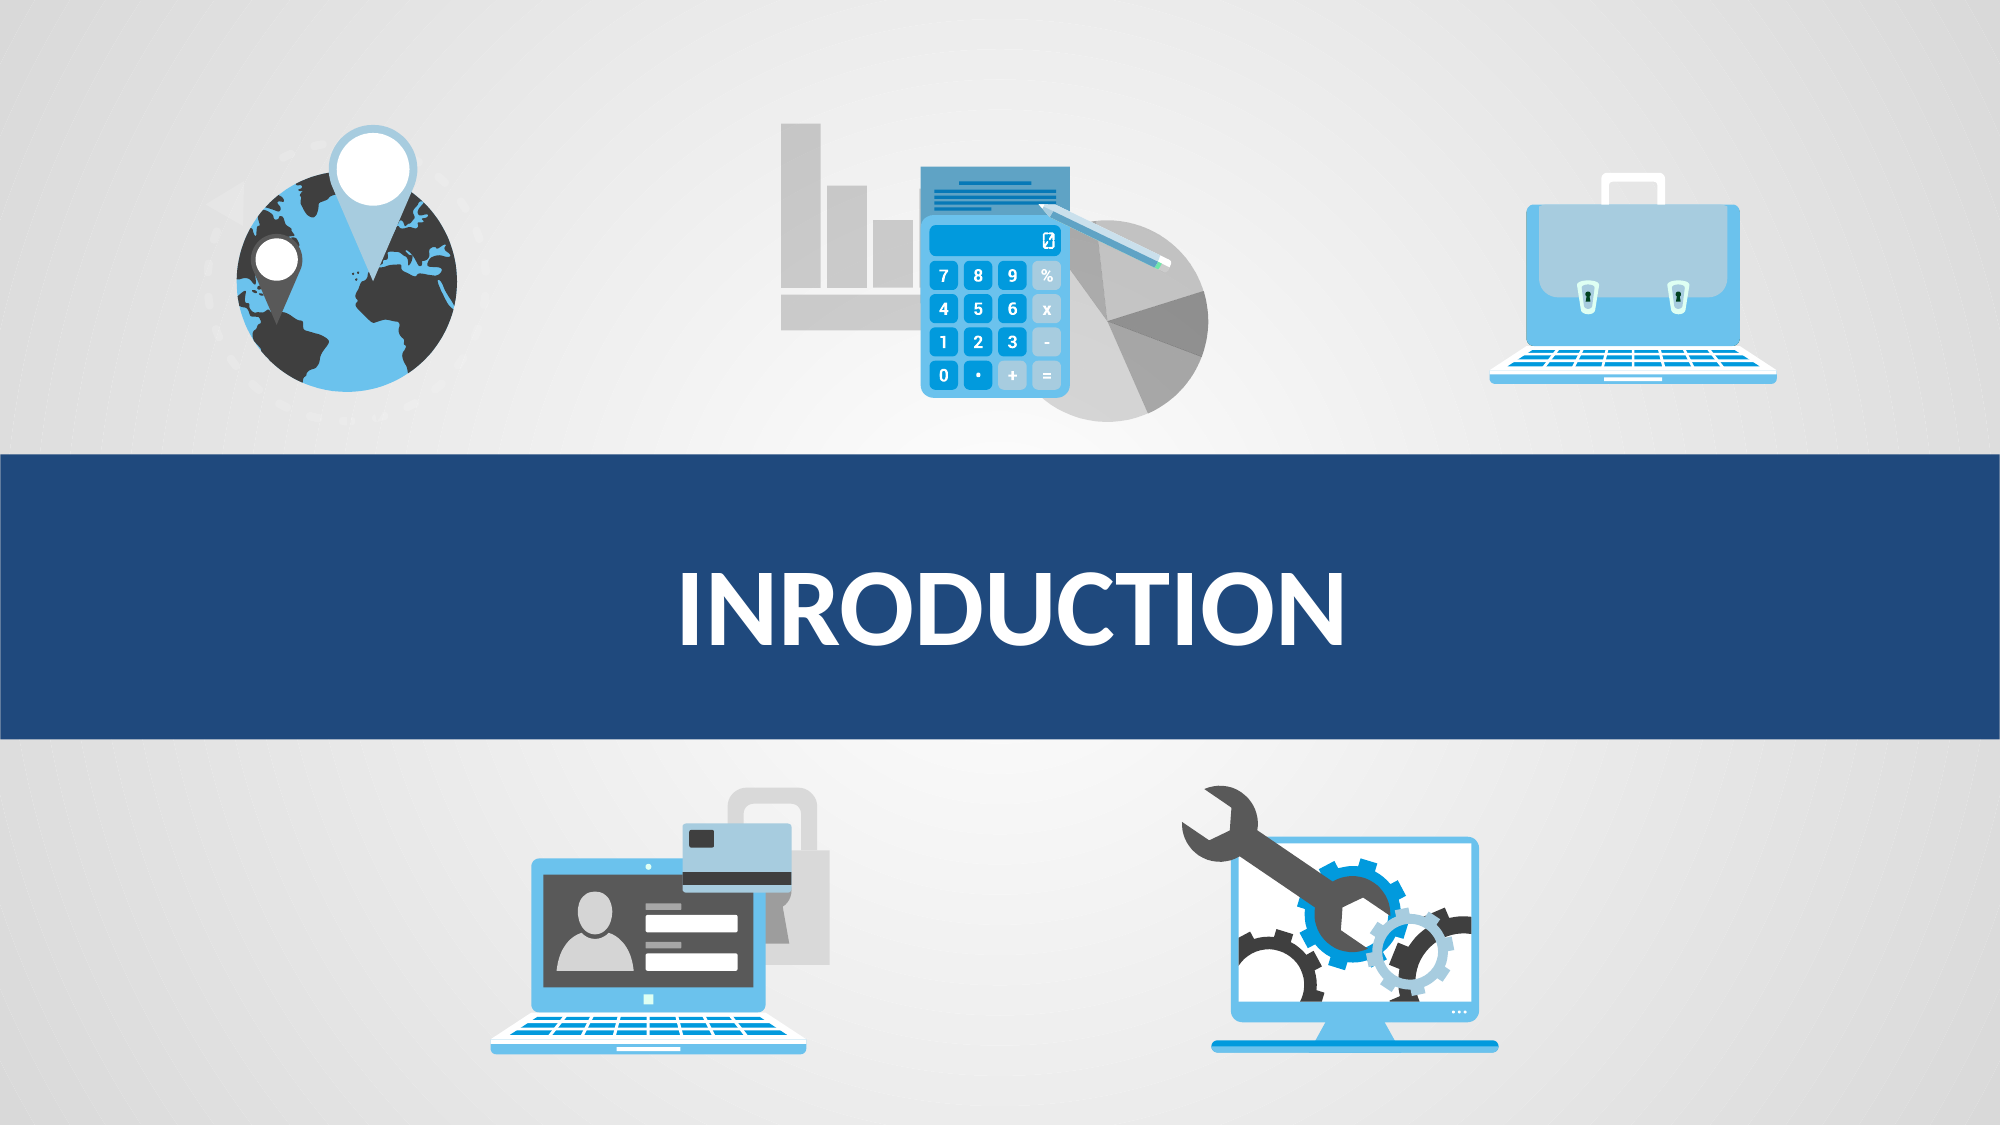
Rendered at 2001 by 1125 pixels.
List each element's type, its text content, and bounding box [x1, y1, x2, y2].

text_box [203, 124, 491, 426]
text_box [490, 787, 830, 1055]
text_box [780, 123, 1209, 423]
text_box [1489, 172, 1777, 385]
text_box [0, 454, 2000, 740]
title INRODUCTION [162, 526, 1863, 750]
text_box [1181, 785, 1499, 1053]
